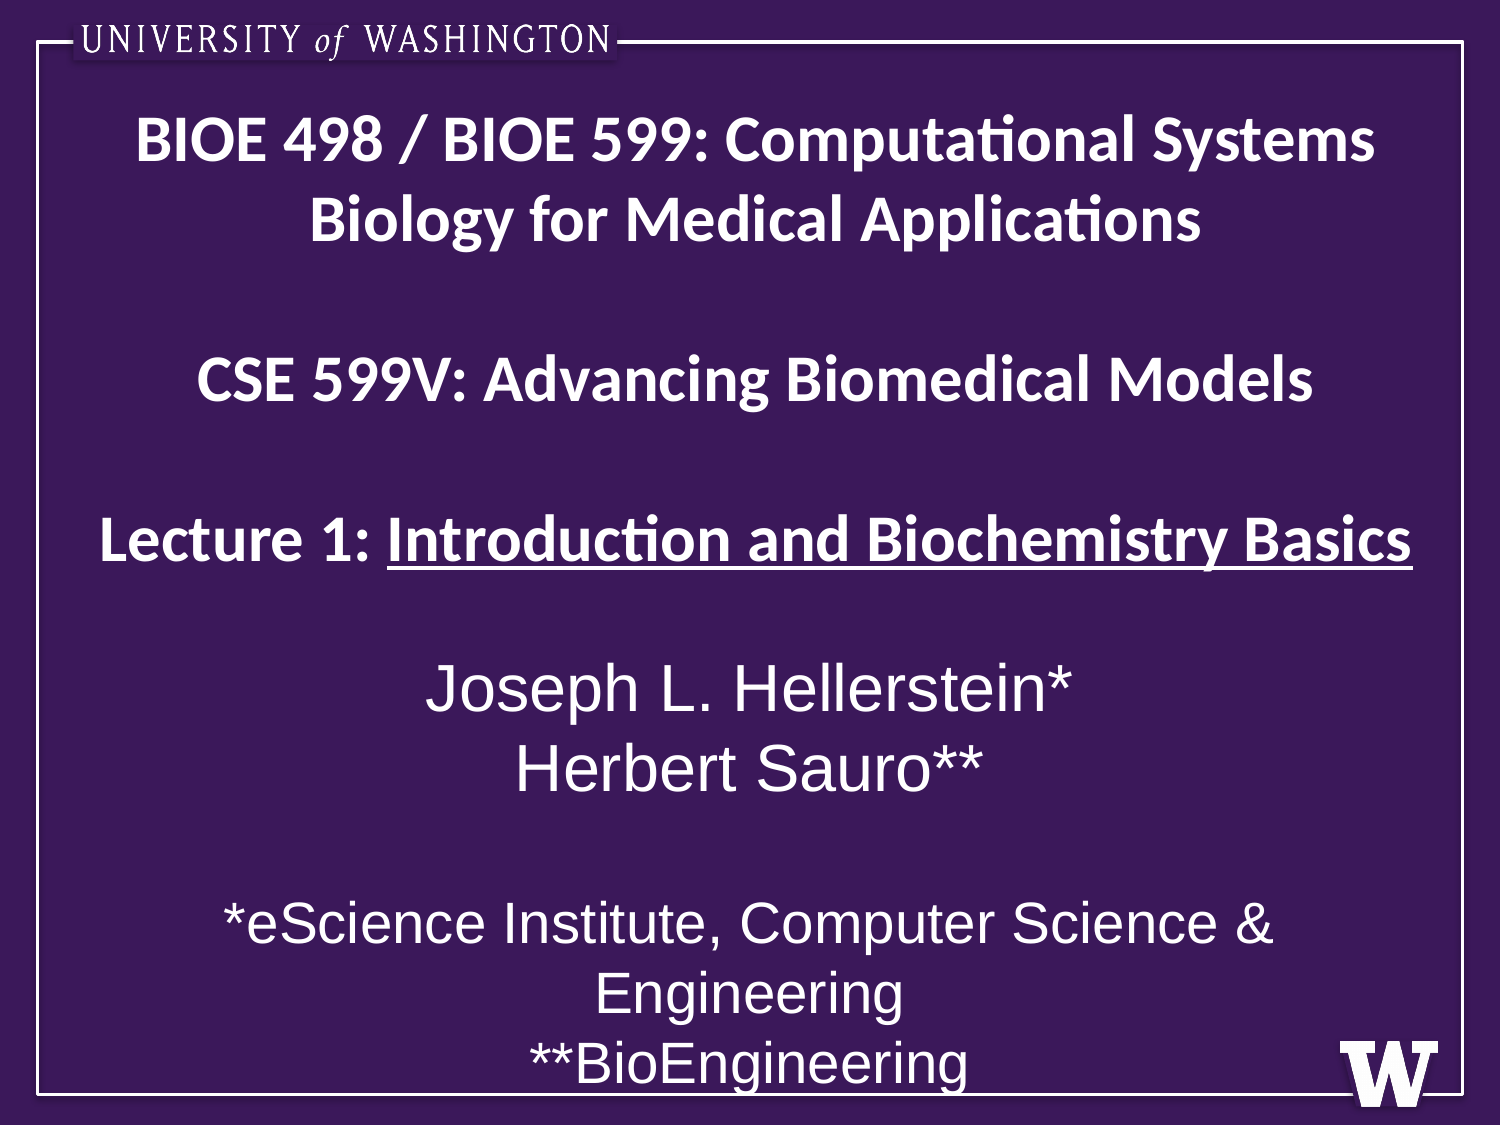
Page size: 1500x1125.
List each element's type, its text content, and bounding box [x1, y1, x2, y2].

subtitle Joseph L. Hellerstein* Herbert Sauro** *eScience Institute, Computer Science & Engineering **BioEngineering [62, 637, 1438, 925]
title BIOE 498 / BIOE 599: Computational Systems Biology for Medical Applications CSE 599V: Advancing Biomedical Models Lecture 1: Introduction and Biochemistry Basics [62, 87, 1450, 329]
picture [1340, 1041, 1438, 1107]
picture [81, 24, 609, 61]
